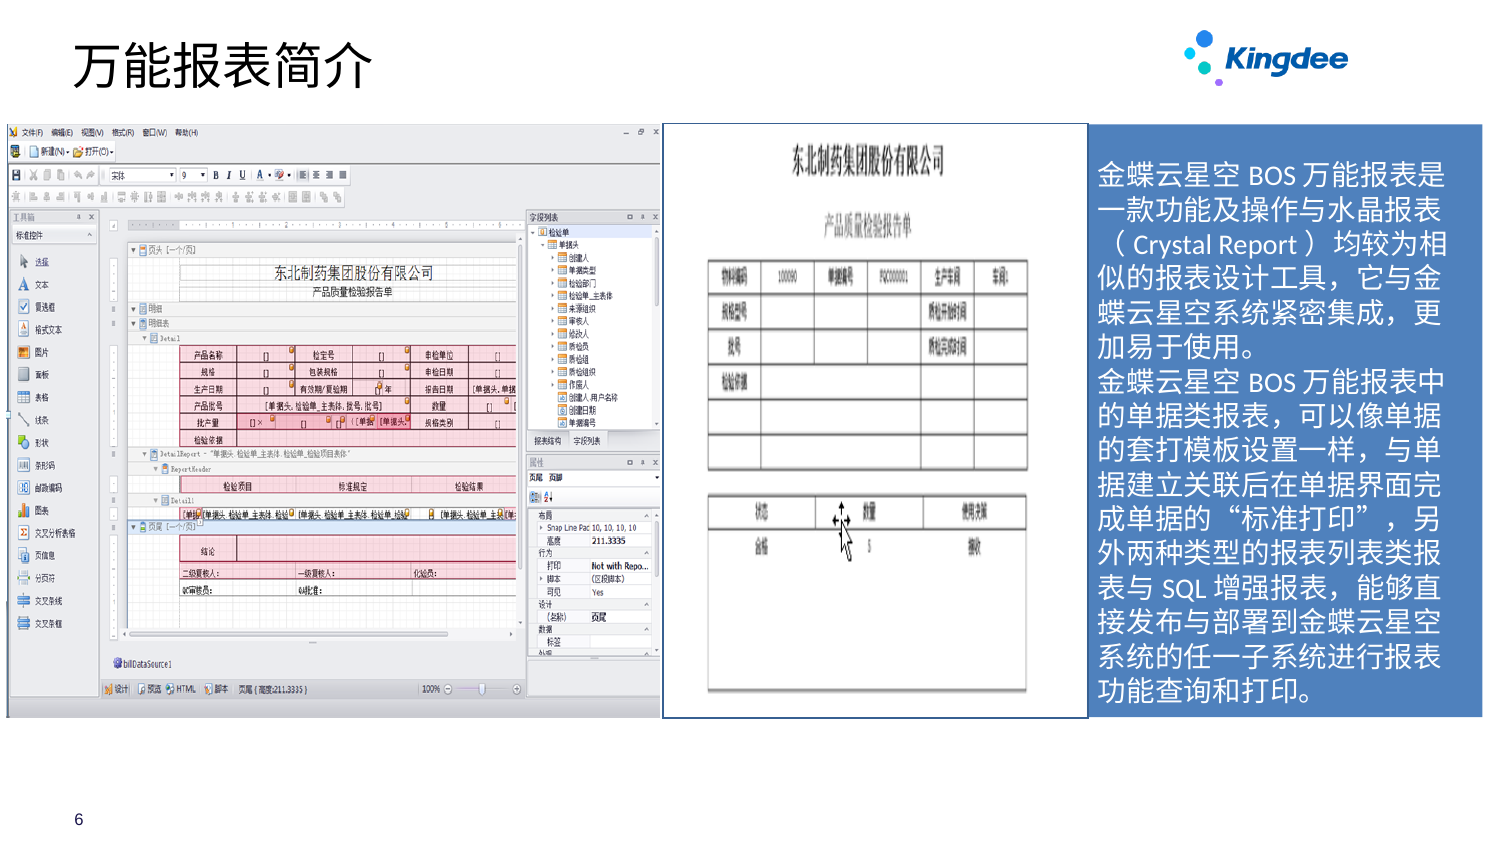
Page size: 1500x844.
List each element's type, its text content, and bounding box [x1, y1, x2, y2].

picture [663, 124, 1088, 718]
text_box 金蝶云星空BOS万能报表是一款功能及操作与水晶报表（Crystal Report）均较为相似的报表设计工具，它与金蝶云星空系统紧密集成，更加易于使用。 金蝶云星空BOS万能报表中的单据类报表，可以像单据的套打模板设置一样，与单据建立关联后在单据界面完成单据的“标准打印”，另外两种类型的报表列表类报表与SQL增强报表，能够直接发布与部署到金蝶云星空系统的任一子系统进行报表功能查询和打印。 [1086, 122, 1484, 719]
title 万能报表简介 [72, 33, 1452, 121]
picture [5, 124, 660, 718]
